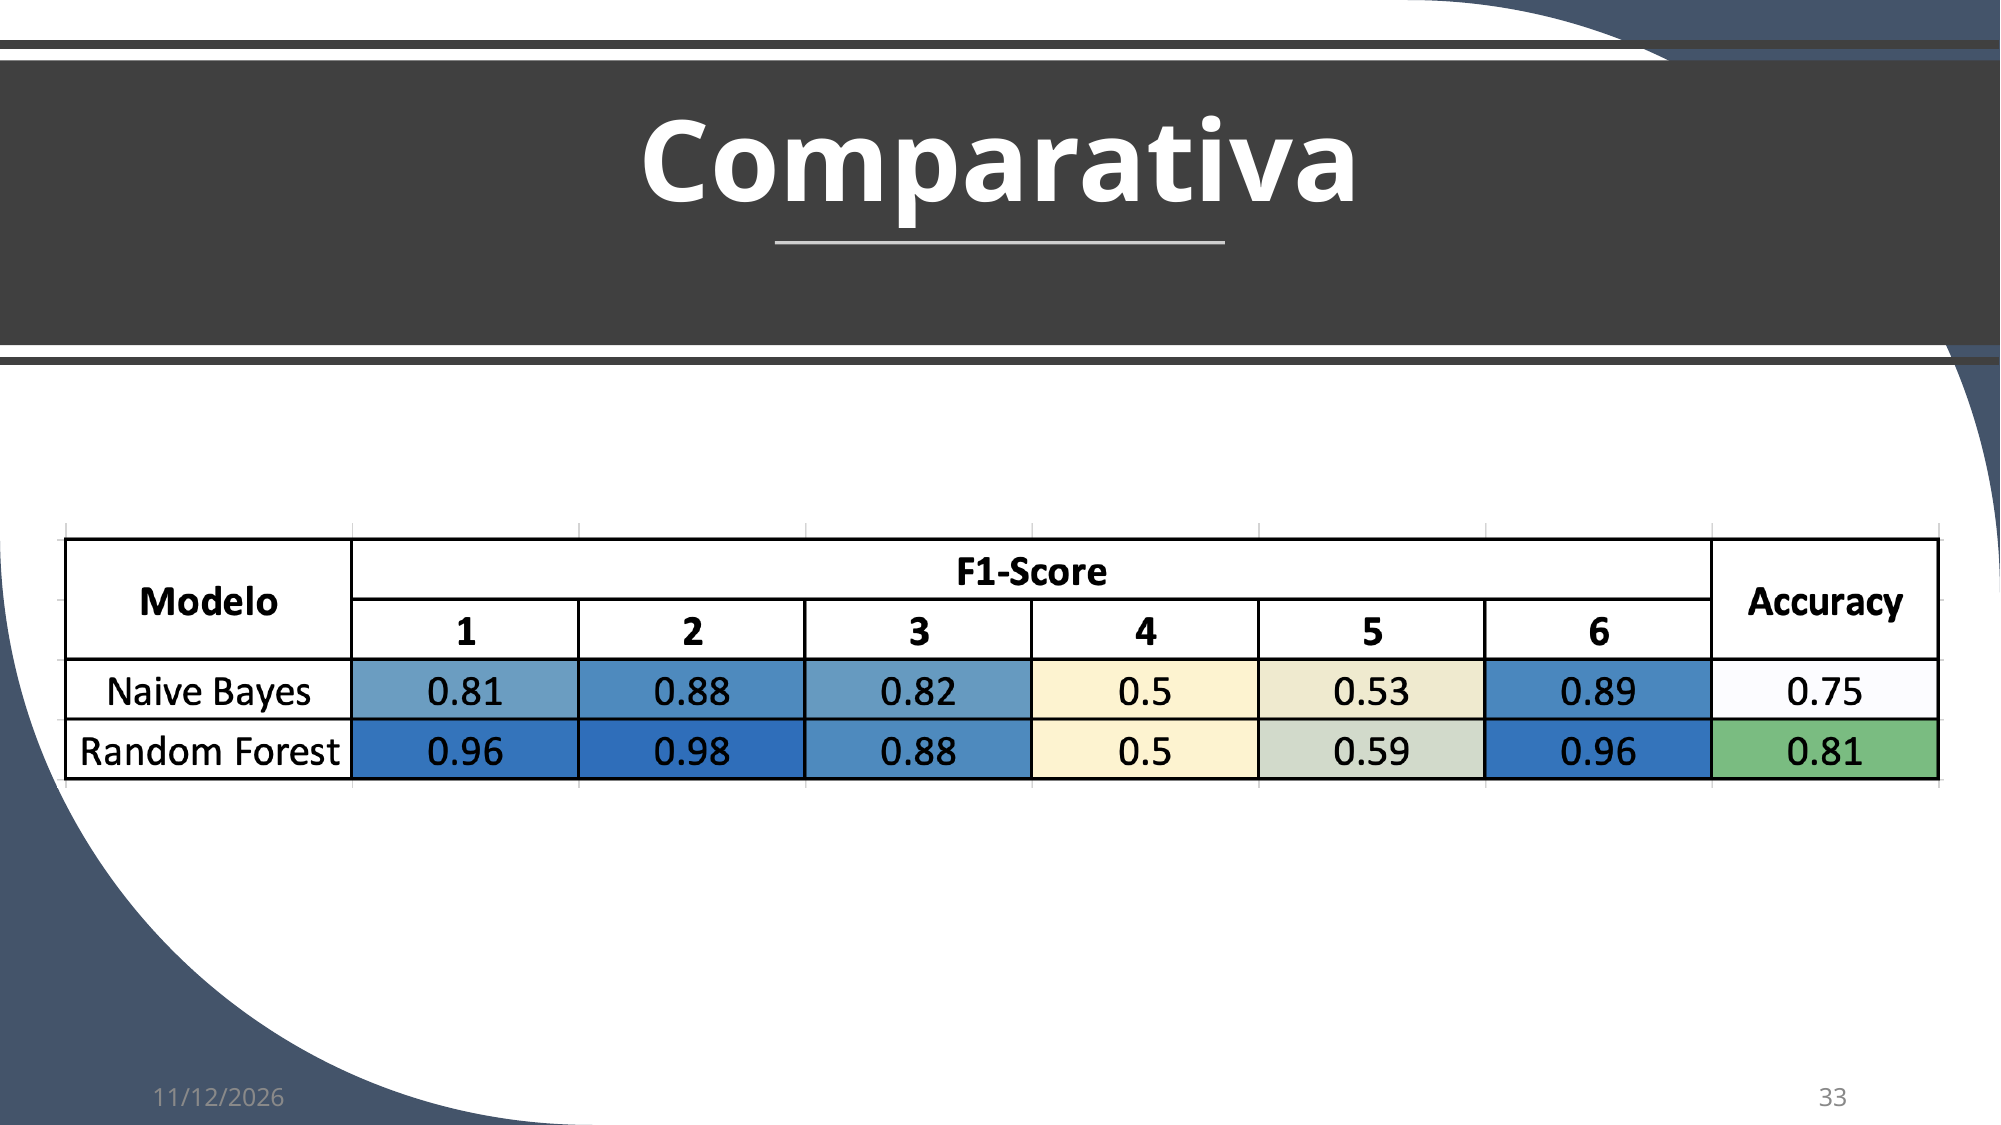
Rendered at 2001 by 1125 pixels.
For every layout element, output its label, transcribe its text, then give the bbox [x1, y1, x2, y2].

title Comparativa [86, 80, 1914, 233]
text_box [0, 59, 2000, 346]
picture [57, 523, 1944, 788]
slide_number 33 [1412, 1069, 1863, 1125]
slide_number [137, 1069, 588, 1125]
